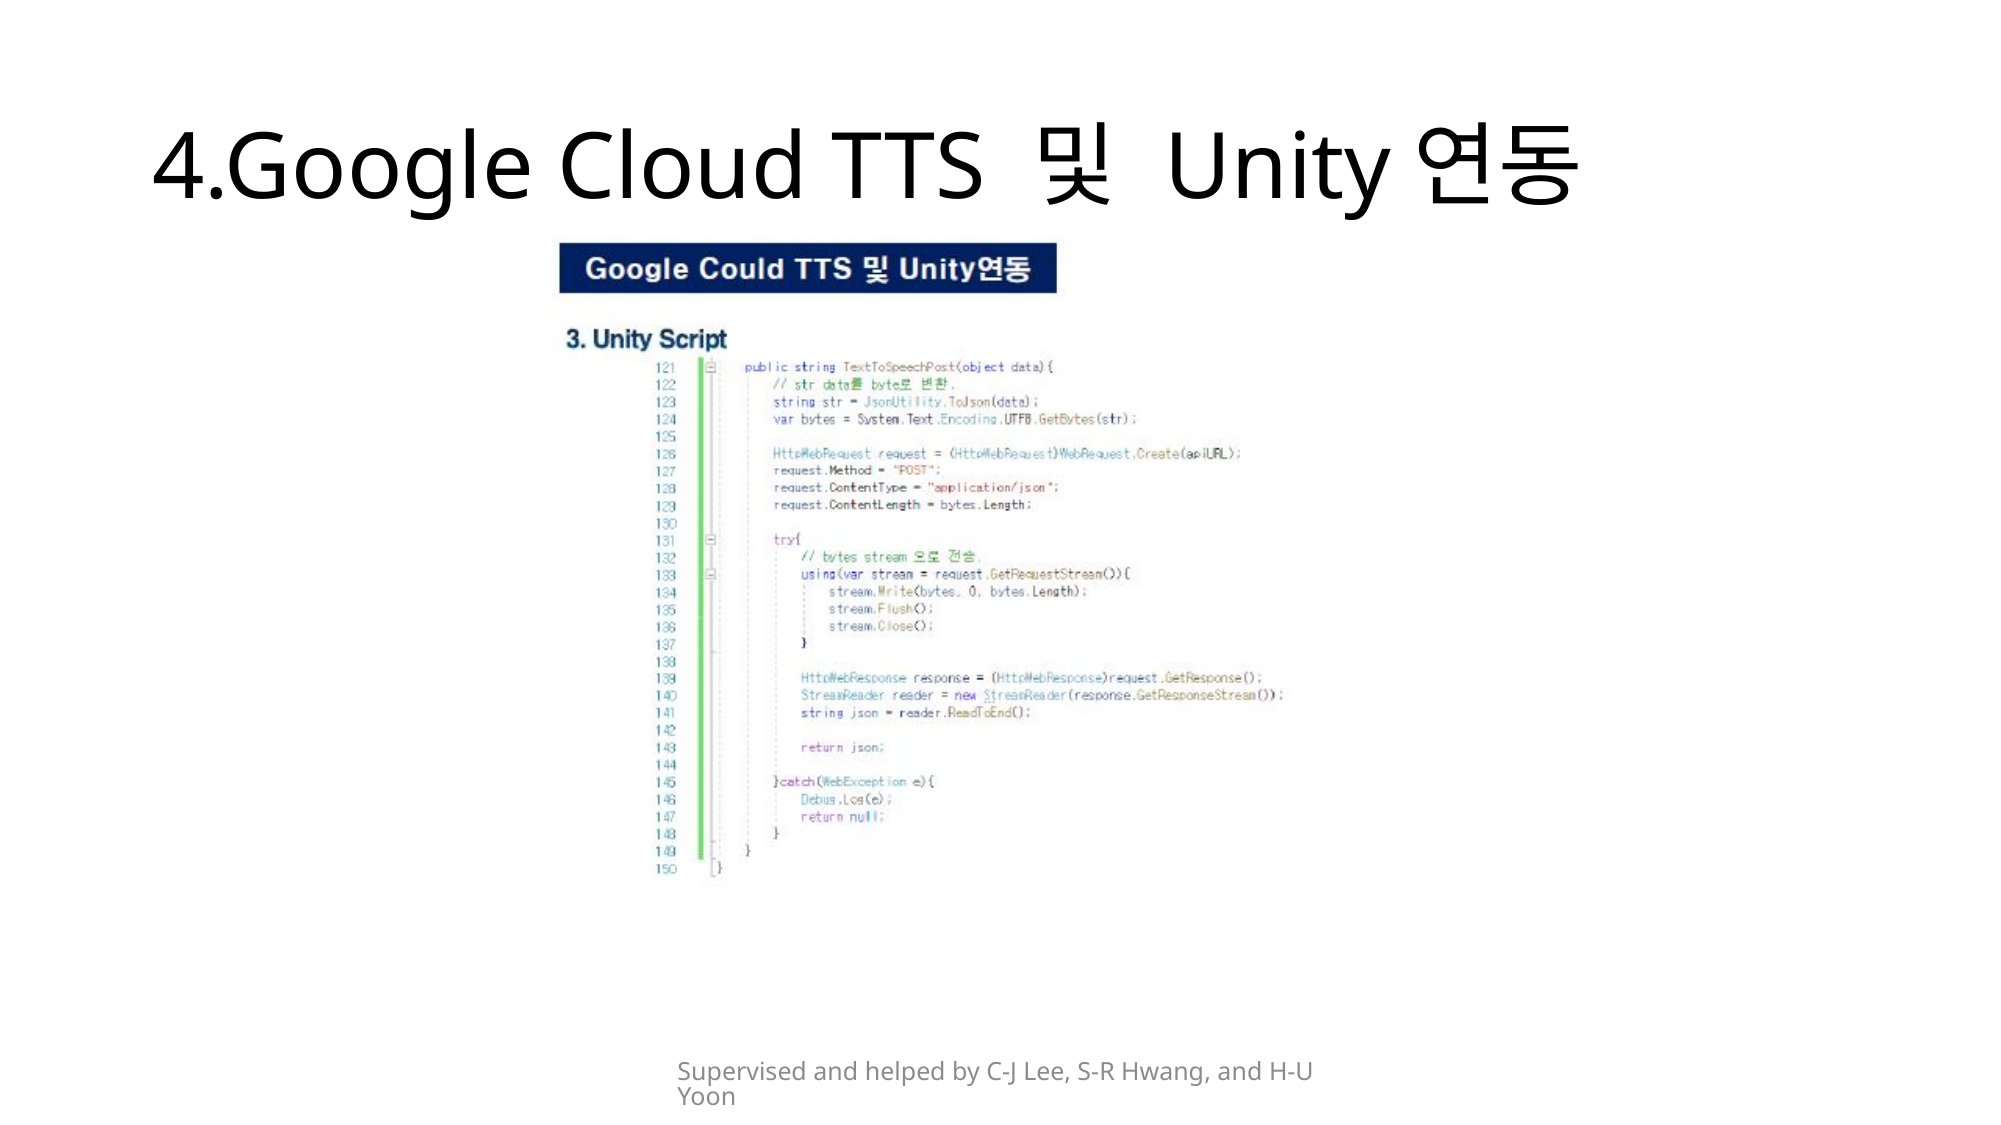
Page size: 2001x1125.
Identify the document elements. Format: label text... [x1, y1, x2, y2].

picture [552, 237, 1448, 888]
footer Supervised and helped by C-J Lee, S-R Hwang, and H-U Yoon [662, 1042, 1338, 1103]
title 4.Google Cloud TTS 및 Unity연동 [137, 59, 1863, 278]
